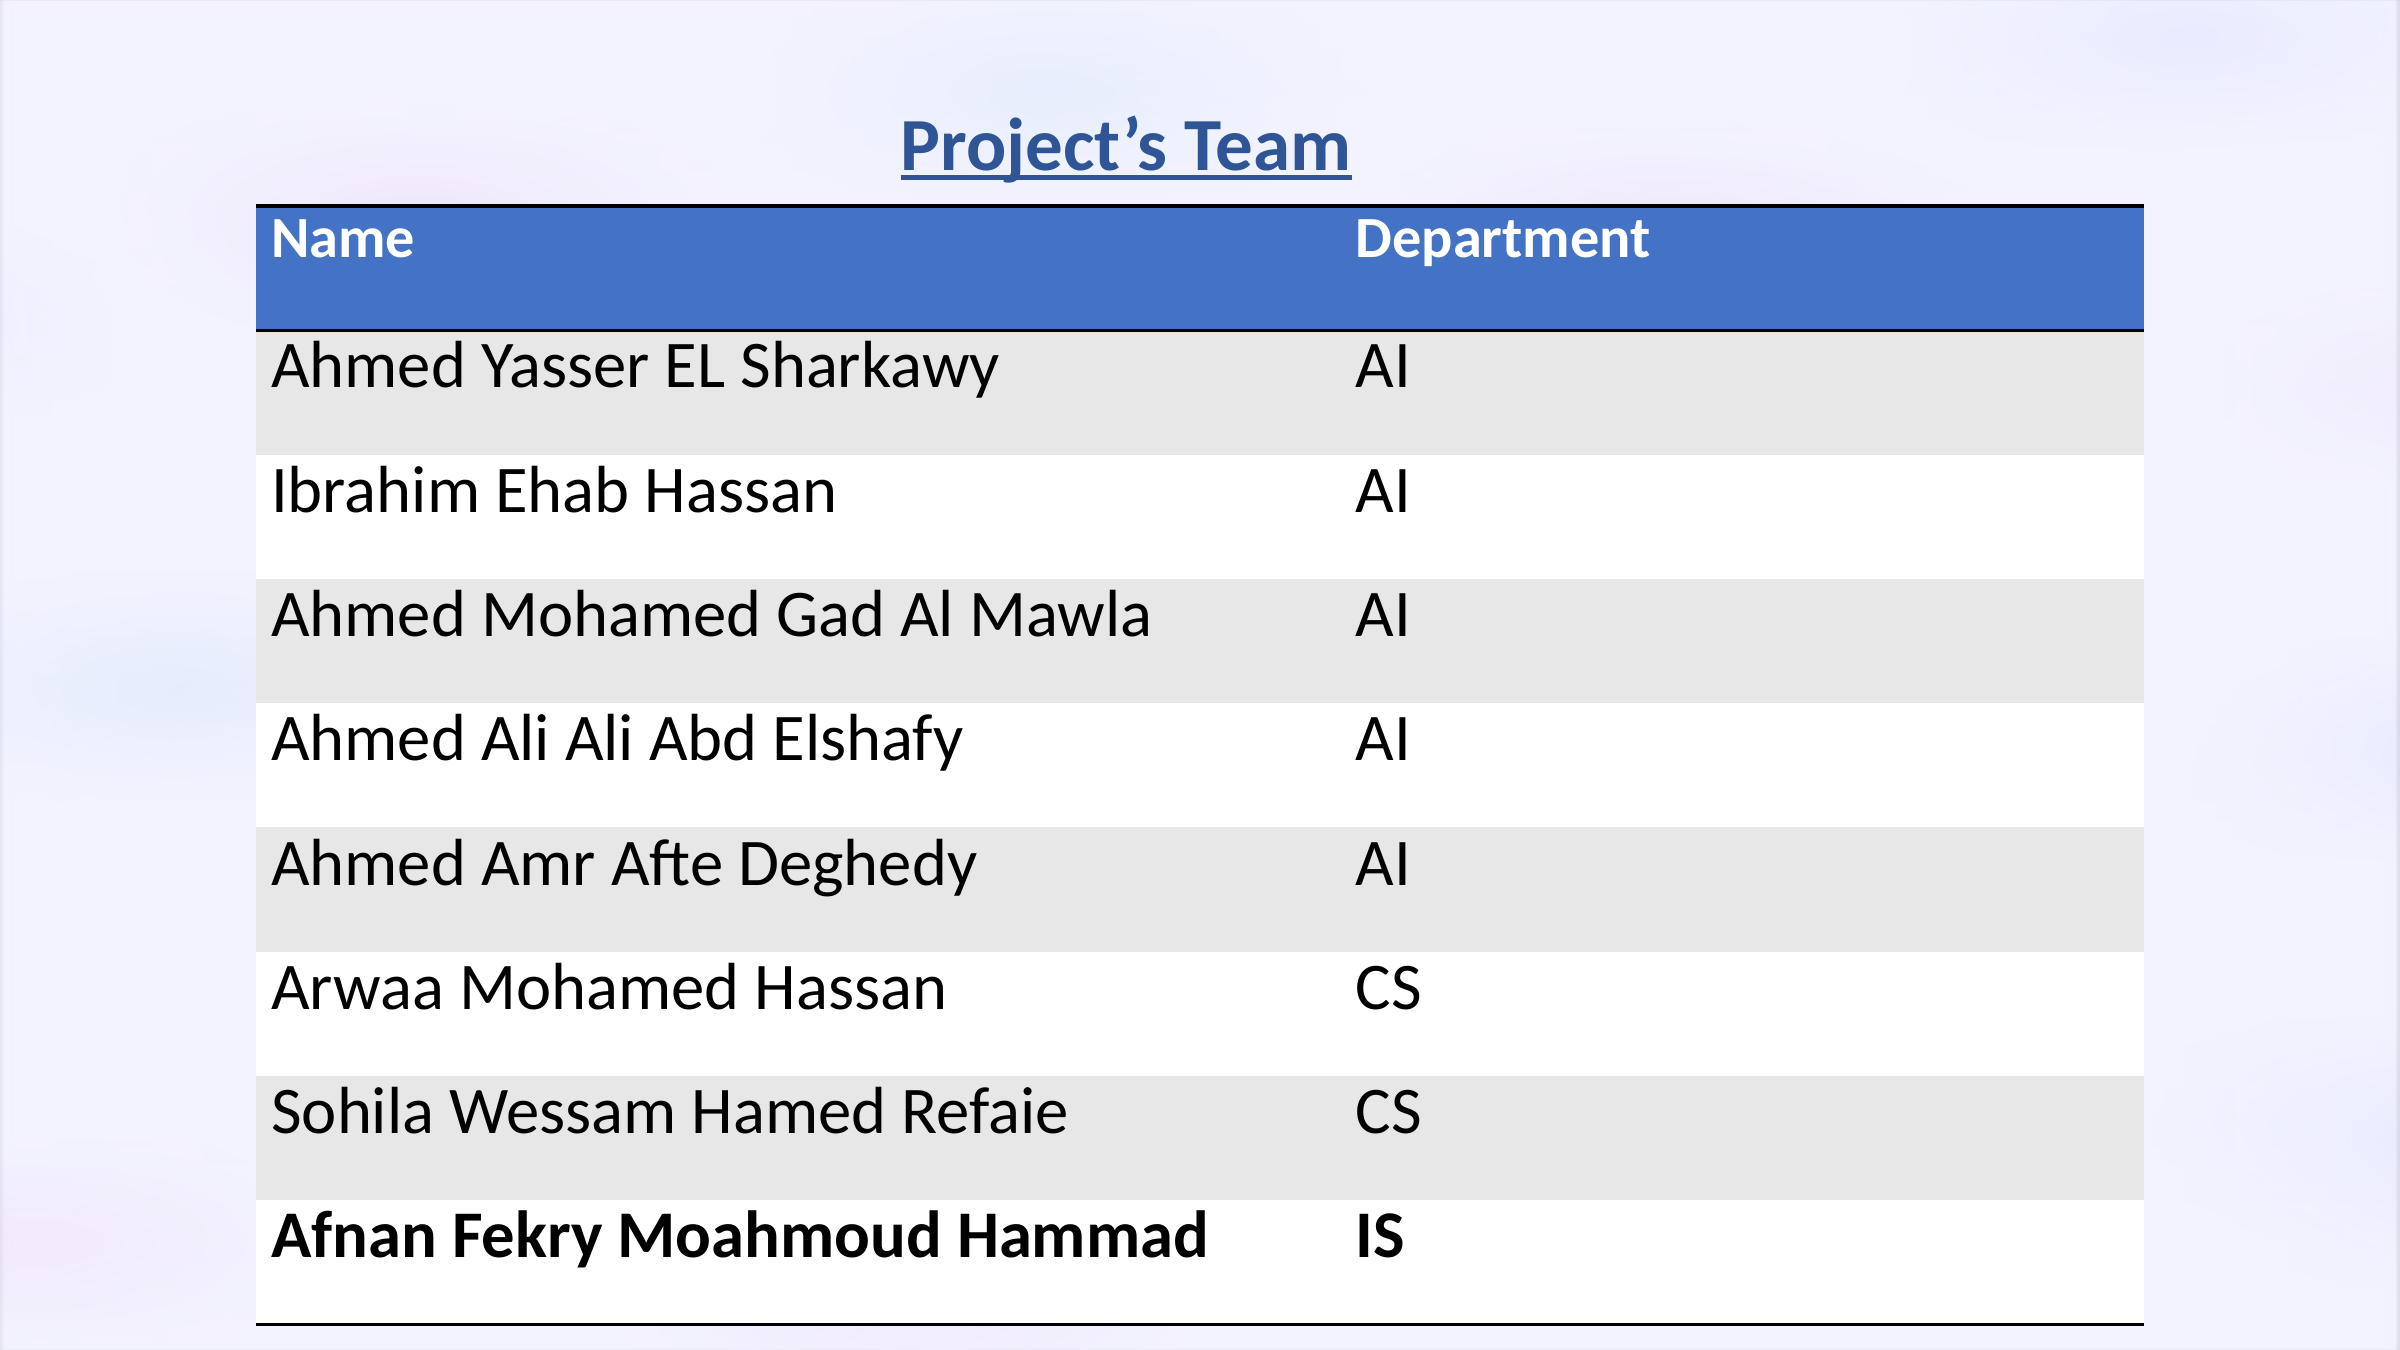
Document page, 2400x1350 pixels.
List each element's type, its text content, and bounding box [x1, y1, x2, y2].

table_cell AI [1341, 827, 2144, 952]
table_cell CS [1341, 952, 2144, 1076]
table_cell CS [1341, 1076, 2144, 1200]
table_cell Ahmed Ali Ali Abd Elshafy [256, 703, 1341, 827]
table_cell Afnan Fekry Moahmoud Hammad [256, 1200, 1341, 1323]
table_cell AI [1341, 332, 2144, 455]
table_cell AI [1341, 579, 2144, 703]
table_cell IS [1341, 1200, 2144, 1323]
table_cell AI [1341, 455, 2144, 579]
table_cell Ahmed Amr Afte Deghedy [256, 827, 1341, 952]
table_cell AI [1341, 703, 2144, 827]
table_cell Ahmed Mohamed Gad Al Mawla [256, 579, 1341, 703]
table_cell Ibrahim Ehab Hassan [256, 455, 1341, 579]
text_box Project’s Team [885, 88, 2086, 193]
table_cell Ahmed Yasser EL Sharkawy [256, 332, 1341, 455]
table_header Department [1341, 208, 2144, 329]
table_cell Arwaa Mohamed Hassan [256, 952, 1341, 1076]
table_header Name [256, 208, 1341, 329]
table_cell Sohila Wessam Hamed Refaie [256, 1076, 1341, 1200]
